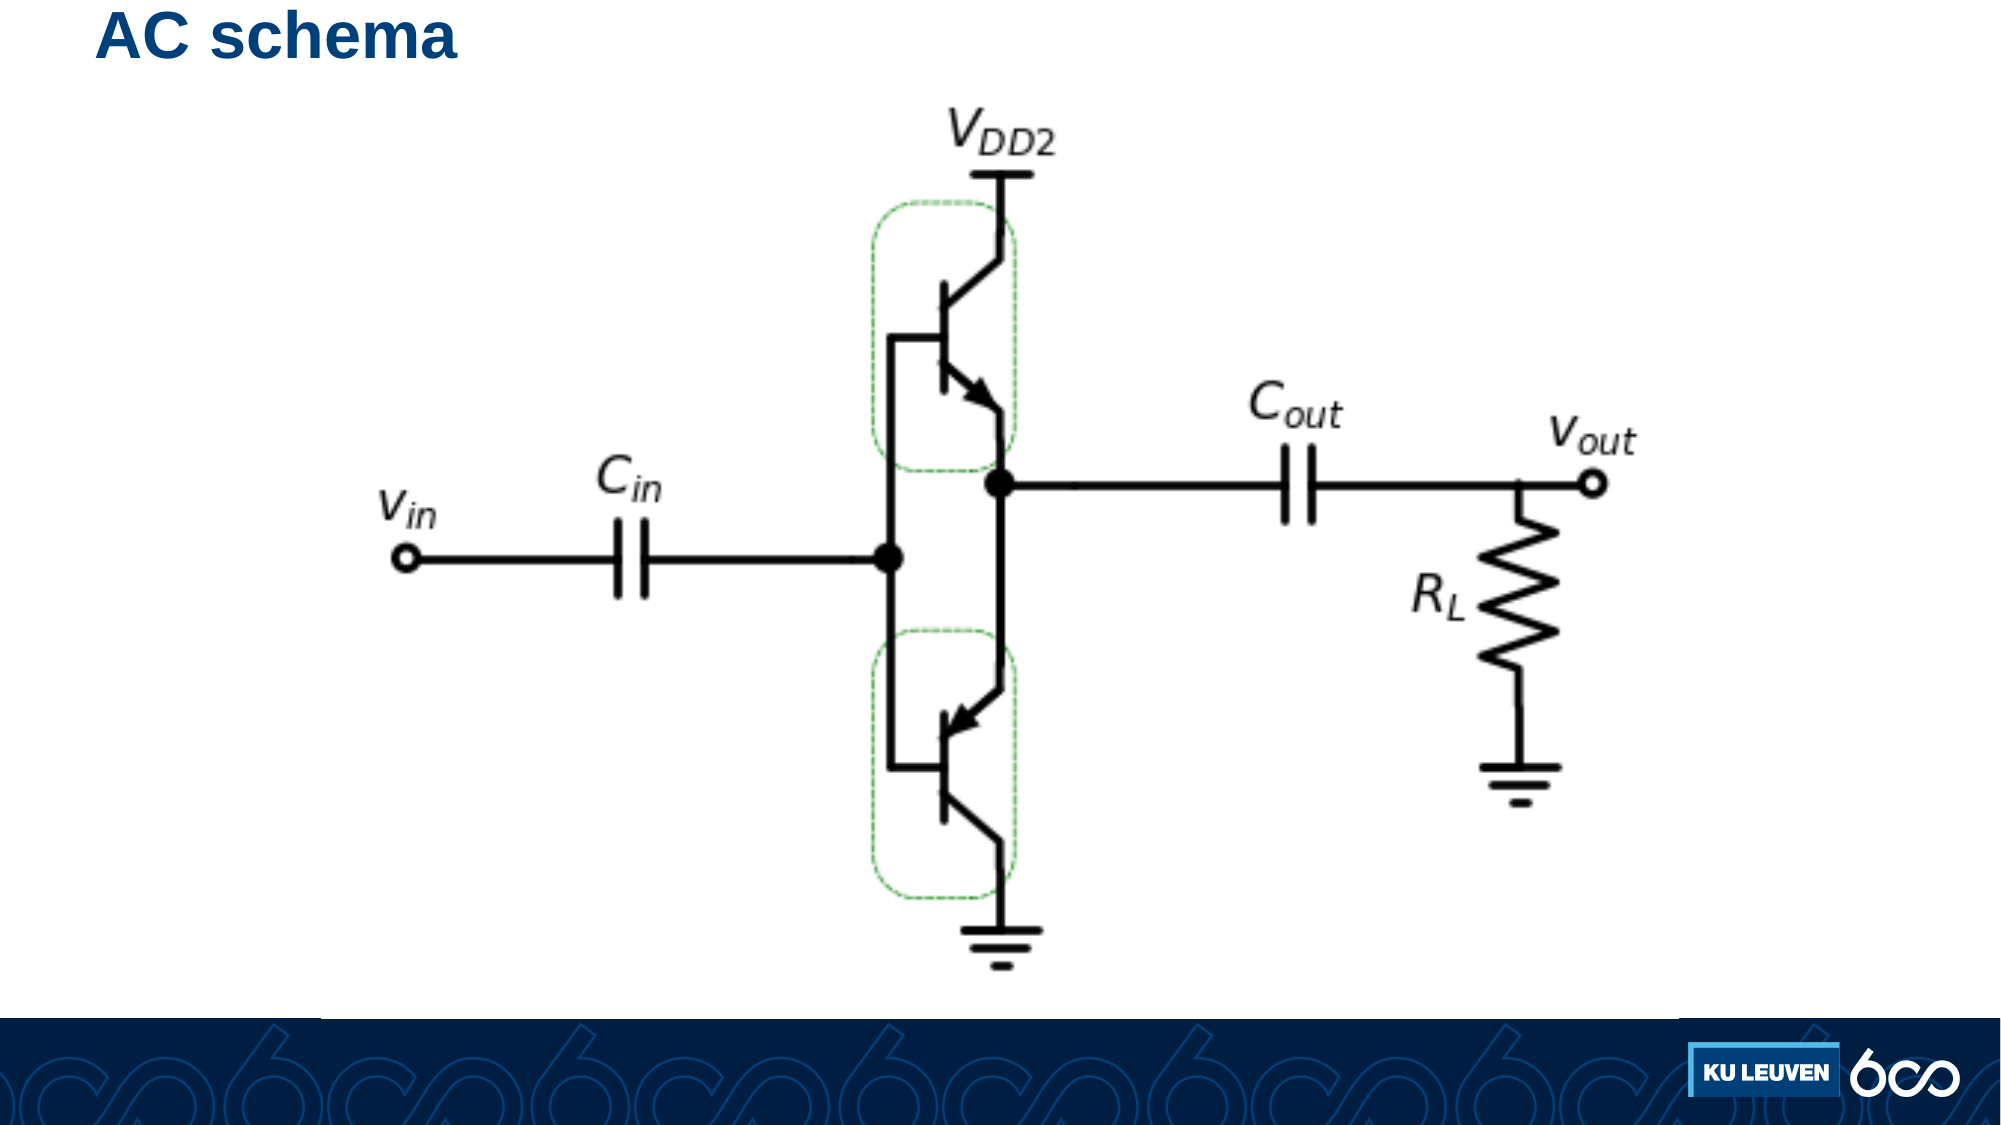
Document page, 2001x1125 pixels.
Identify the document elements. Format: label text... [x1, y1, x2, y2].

picture [0, 88, 2001, 1125]
title AC schema [94, 0, 1906, 108]
